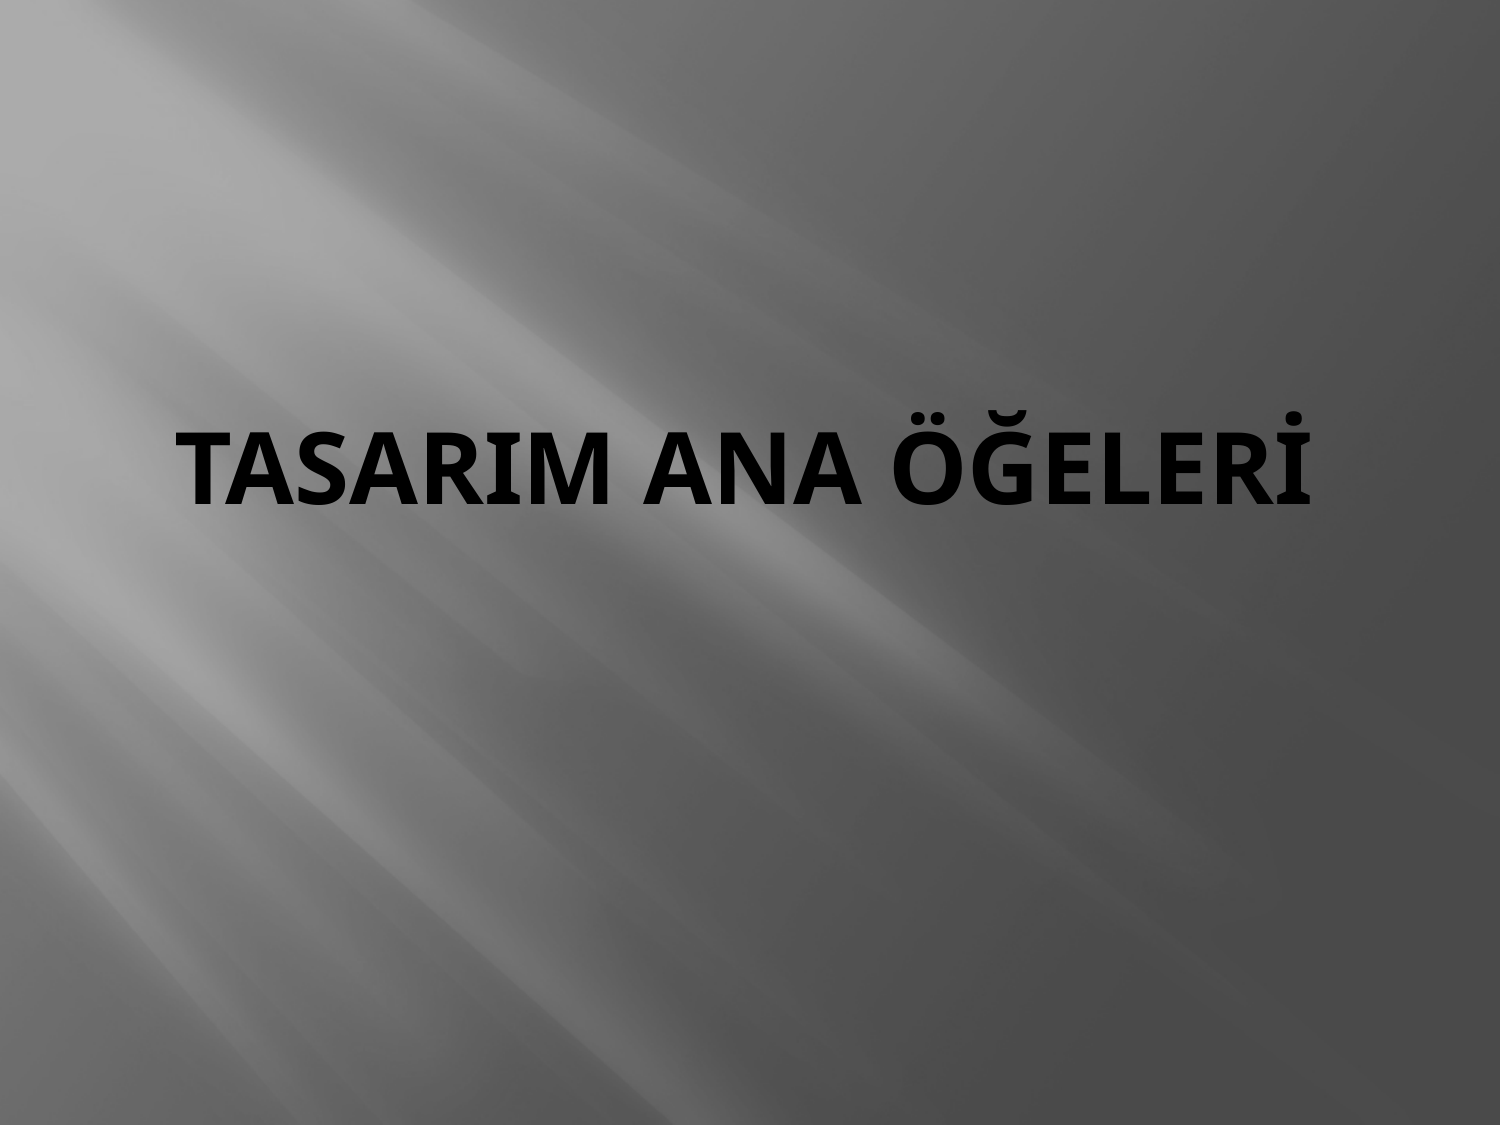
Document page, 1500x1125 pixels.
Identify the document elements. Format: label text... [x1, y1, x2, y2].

title TasarIm ana öğeleri [69, 224, 1420, 525]
